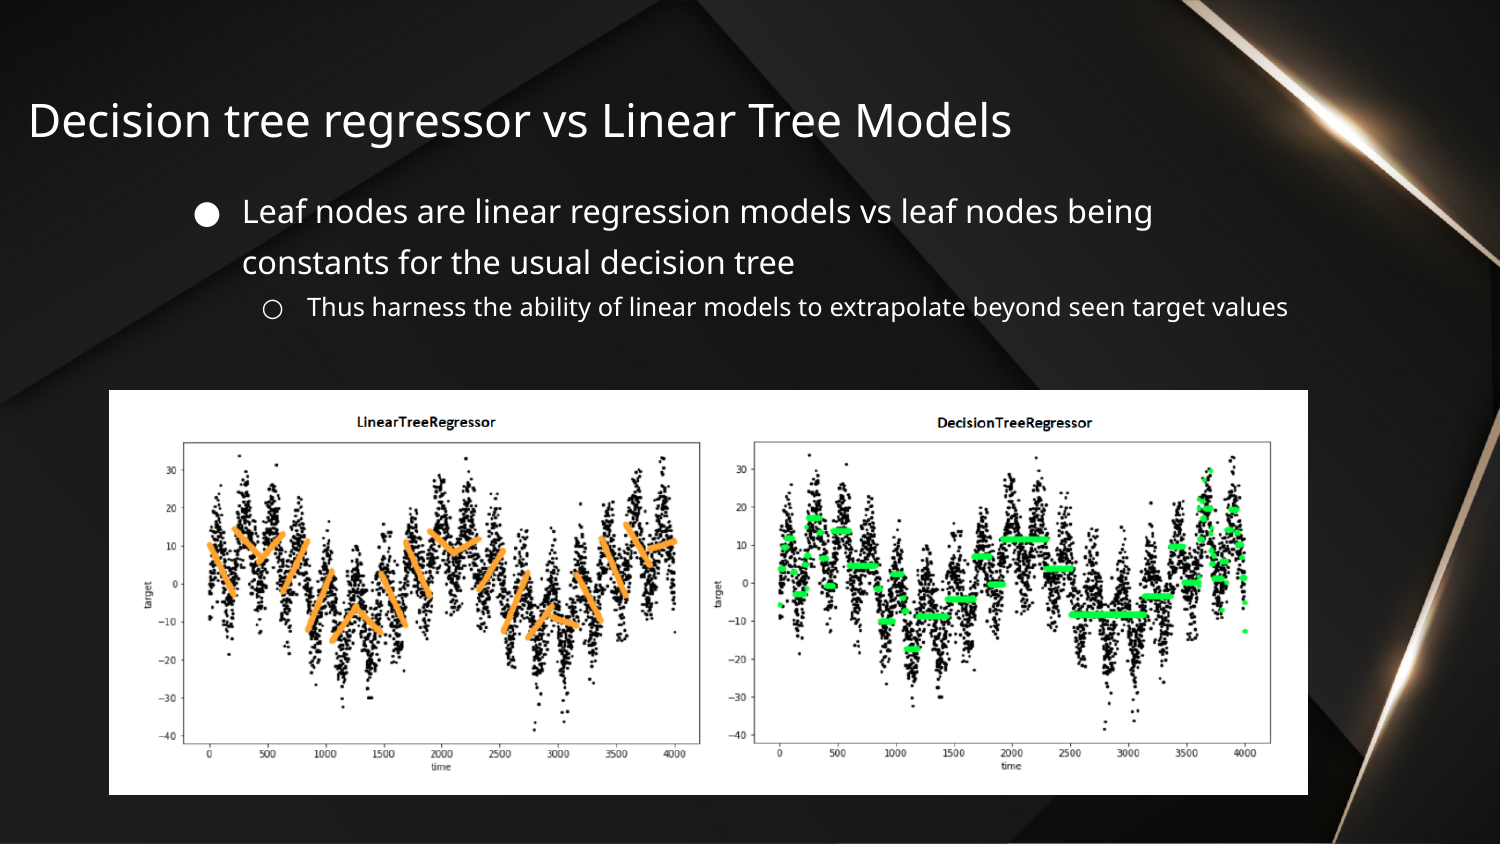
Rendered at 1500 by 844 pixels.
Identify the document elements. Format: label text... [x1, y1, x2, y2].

title Decision tree regressor vs Linear Tree Models [12, 72, 1185, 167]
list Leaf nodes are linear regression models vs leaf nodes being constants for the usual decision tree Thus harness the ability of linear models to extrapolate beyond seen target values [161, 166, 1308, 377]
picture [0, 0, 1500, 844]
